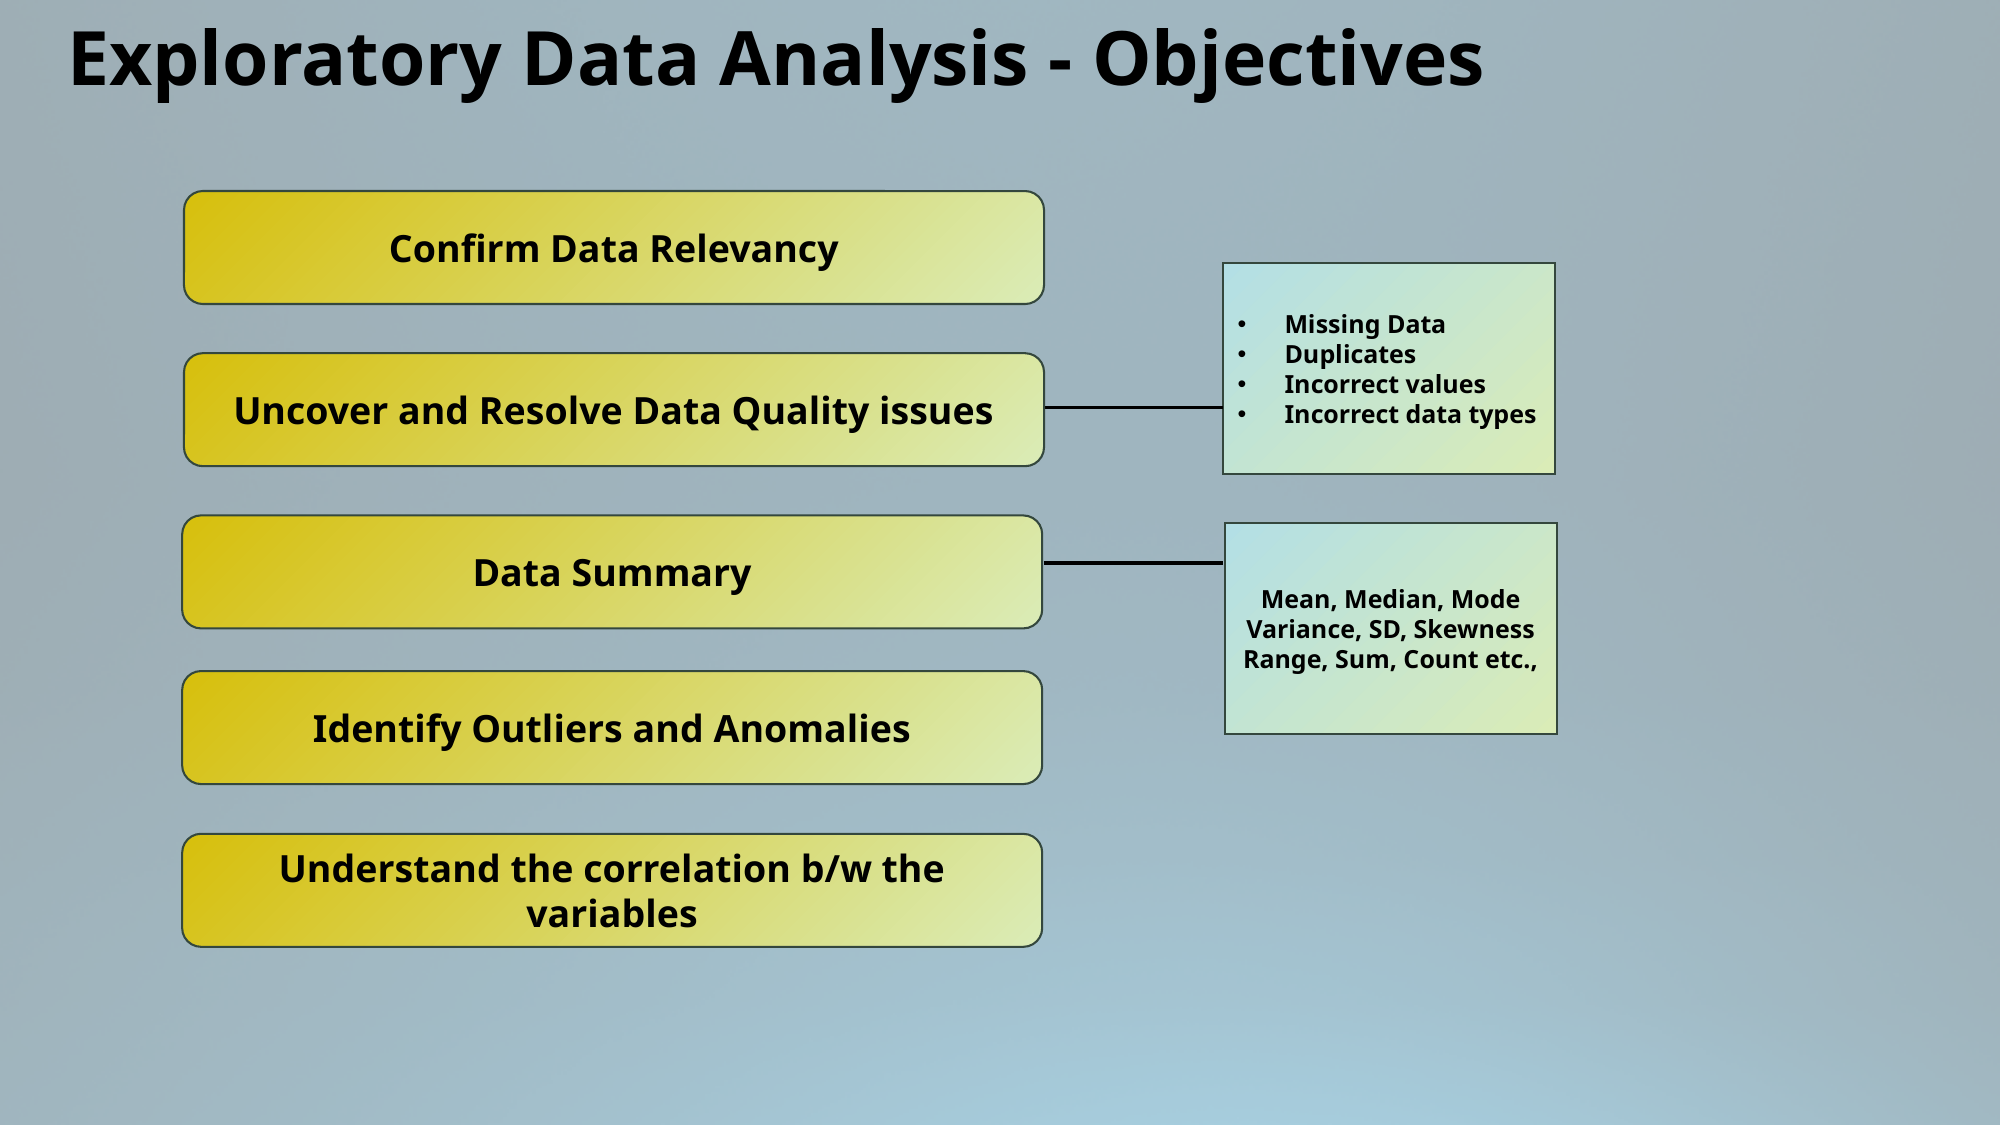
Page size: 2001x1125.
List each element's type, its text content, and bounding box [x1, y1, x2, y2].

text_box Mean, Median, Mode Variance, SD, Skewness Range, Sum, Count etc., [1224, 522, 1558, 735]
text_box Data Summary [181, 514, 1044, 630]
text_box Confirm Data Relevancy [182, 189, 1046, 306]
text_box Identify Outliers and Anomalies [181, 670, 1044, 786]
text_box Missing Data Duplicates Incorrect values Incorrect data types [1222, 262, 1556, 475]
text_box Understand the correlation b/w the variables [181, 832, 1044, 948]
text_box Uncover and Resolve Data Quality issues [182, 352, 1046, 468]
title Exploratory Data Analysis - Objectives [52, 0, 1777, 149]
